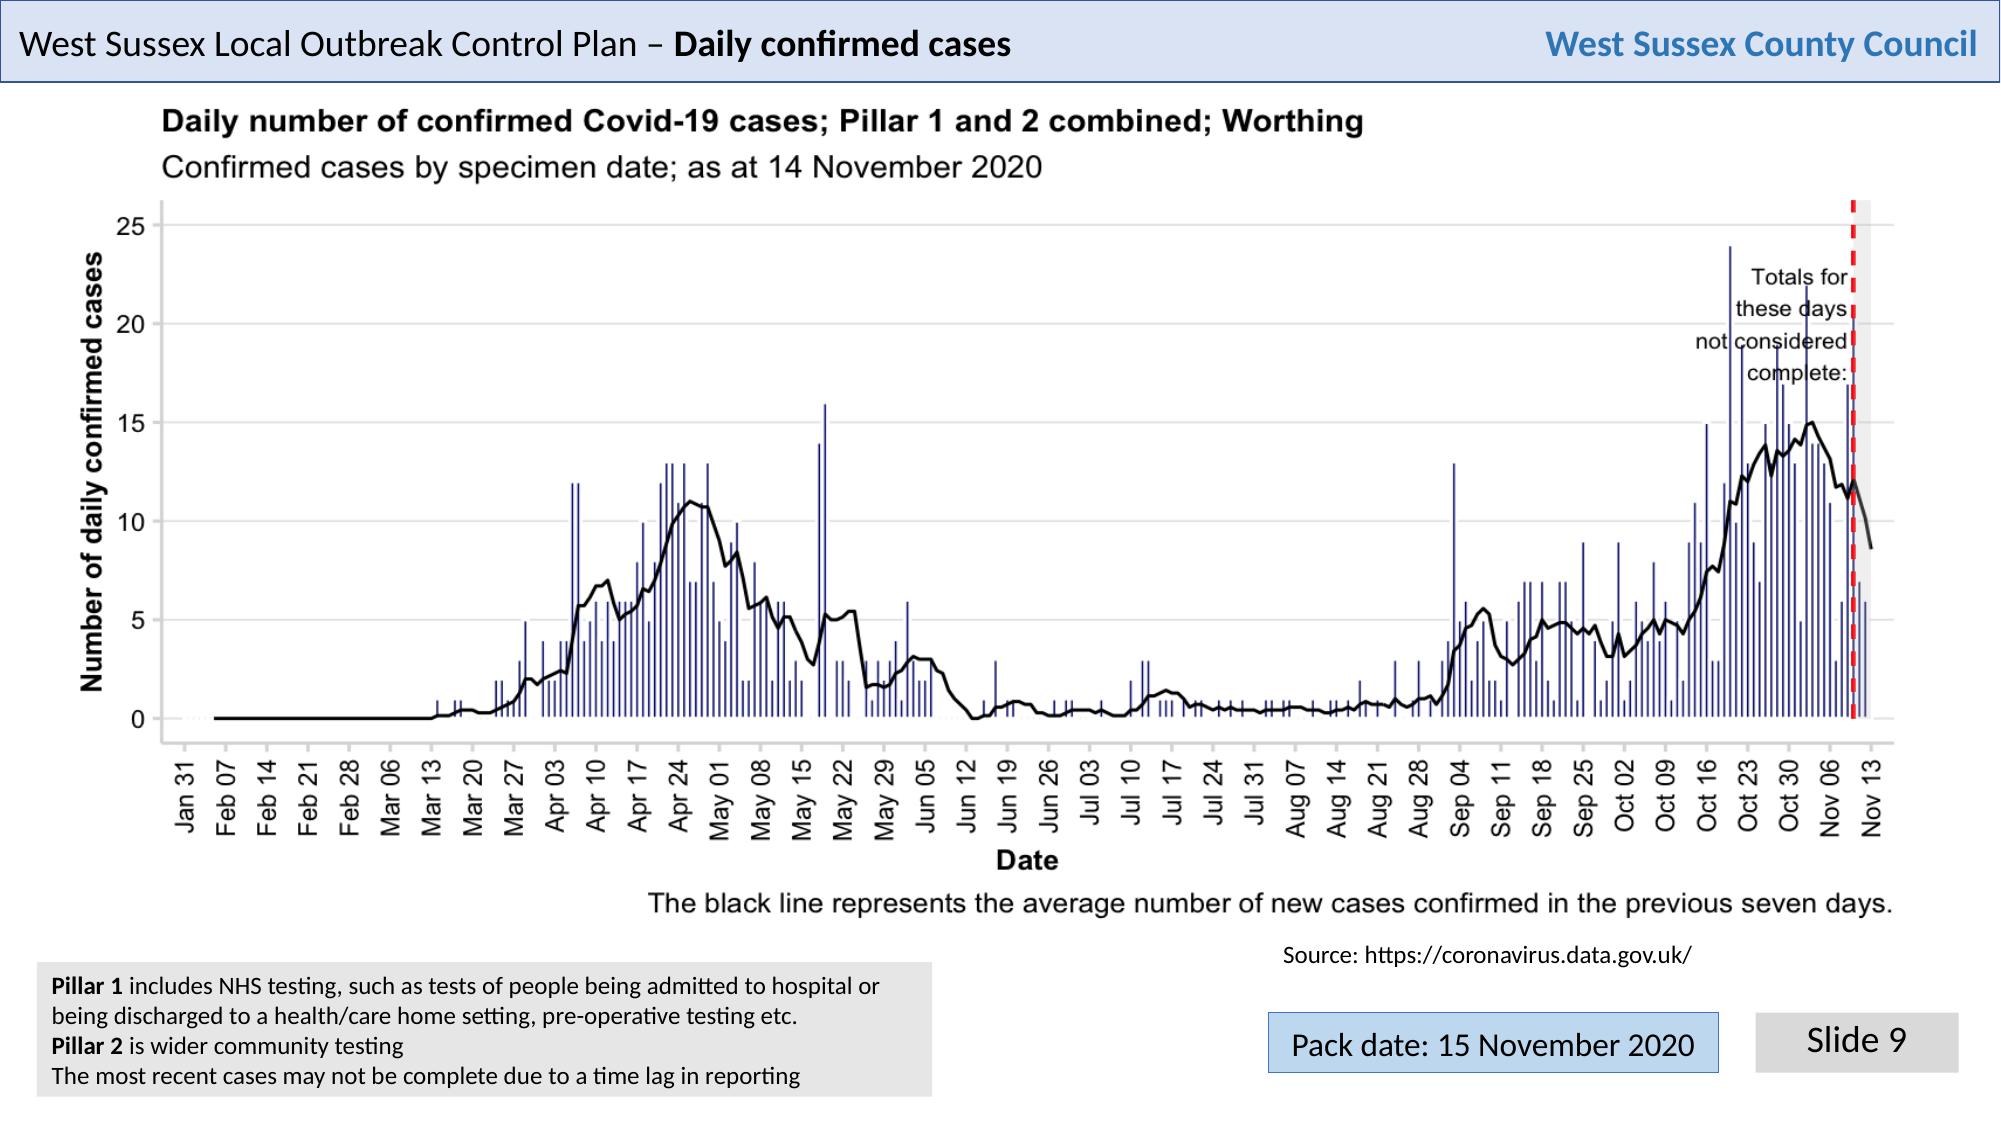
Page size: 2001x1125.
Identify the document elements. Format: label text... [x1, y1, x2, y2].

list Source: https://coronavirus.data.gov.uk/ [1268, 935, 1912, 995]
picture [63, 91, 1912, 935]
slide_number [1268, 1012, 1719, 1073]
list Slide 9 [1755, 1012, 1959, 1073]
